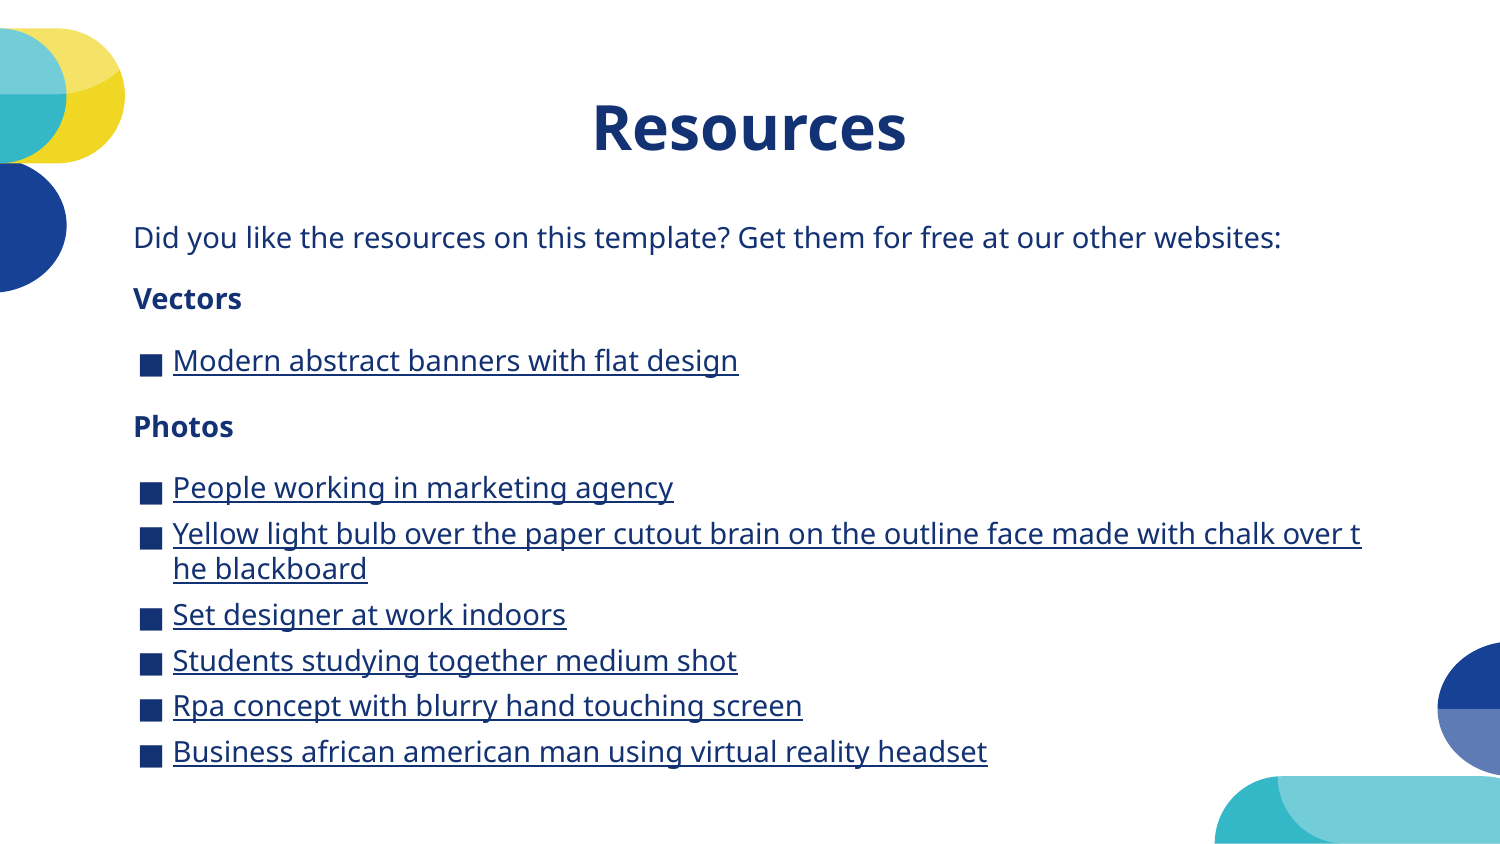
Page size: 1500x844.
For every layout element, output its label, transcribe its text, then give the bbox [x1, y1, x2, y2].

list Did you like the resources on this template? Get them for free at our other websites: Vectors Modern abstract banners with flat design Photos People working in marketing agency Yellow light bulb over the paper cutout brain on the outline face made with chalk over the blackboard Set designer at work indoors Students studying together medium shot Rpa concept with blurry hand touching screen Business african american man using virtual reality headset [118, 199, 1382, 760]
title Resources [118, 72, 1382, 167]
